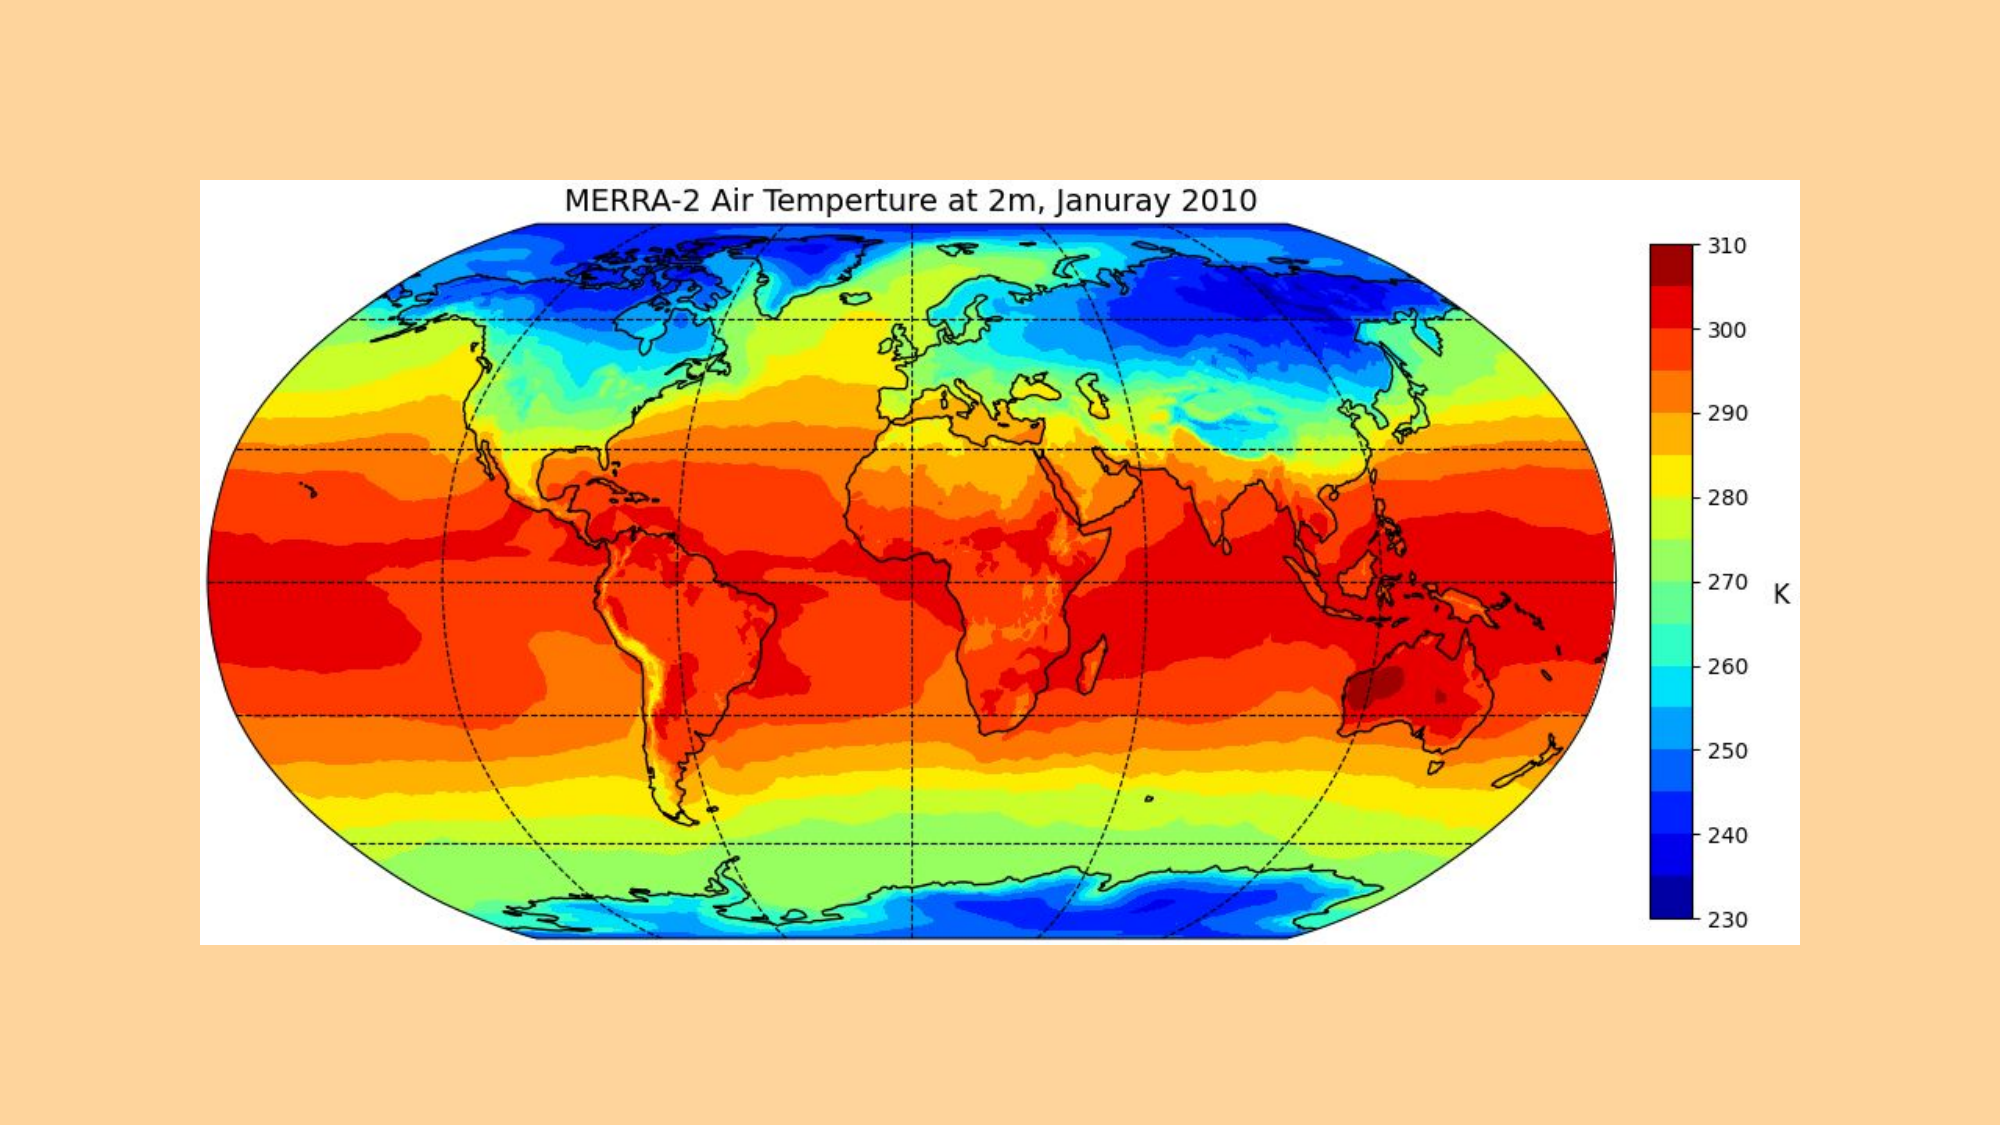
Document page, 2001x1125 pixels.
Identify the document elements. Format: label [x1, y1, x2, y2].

picture [200, 179, 1800, 945]
